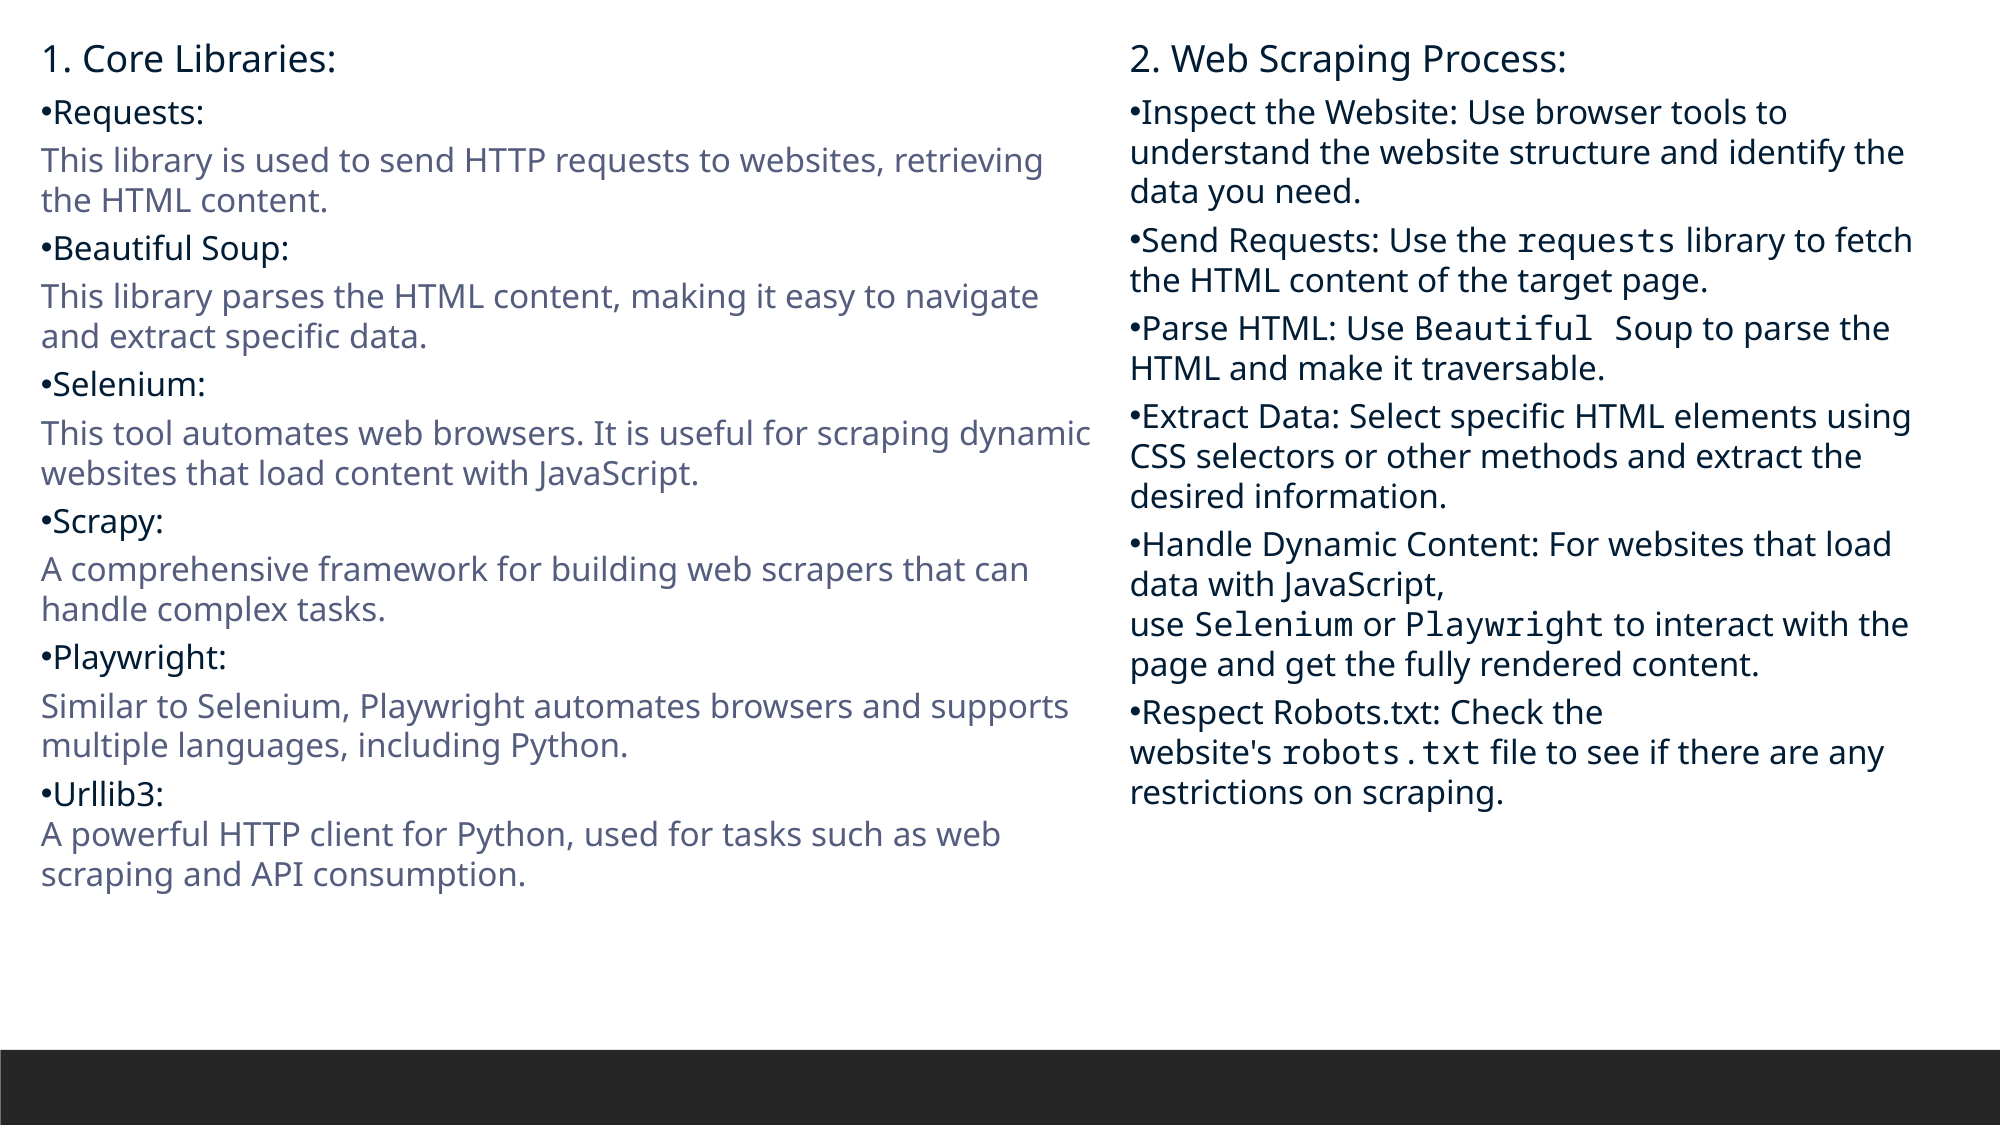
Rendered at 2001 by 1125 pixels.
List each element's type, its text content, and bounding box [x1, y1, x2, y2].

text_box 2. Web Scraping Process: Inspect the Website: Use browser tools to understand the website structure and identify the data you need. Send Requests: Use the requests library to fetch the HTML content of the target page. Parse HTML: Use Beautiful Soup to parse the HTML and make it traversable. Extract Data: Select specific HTML elements using CSS selectors or other methods and extract the desired information. Handle Dynamic Content: For websites that load data with JavaScript, use Selenium or Playwright to interact with the page and get the fully rendered content. Respect Robots.txt: Check the website's robots.txt file to see if there are any restrictions on scraping. [1114, 28, 1949, 819]
text_box 1. Core Libraries: Requests: This library is used to send HTTP requests to websites, retrieving the HTML content. Beautiful Soup: This library parses the HTML content, making it easy to navigate and extract specific data. Selenium: This tool automates web browsers. It is useful for scraping dynamic websites that load content with JavaScript. Scrapy: A comprehensive framework for building web scrapers that can handle complex tasks. Playwright: Similar to Selenium, Playwright automates browsers and supports multiple languages, including Python. Urllib3: A powerful HTTP client for Python, used for tasks such as web scraping and API consumption. [25, 28, 1115, 901]
